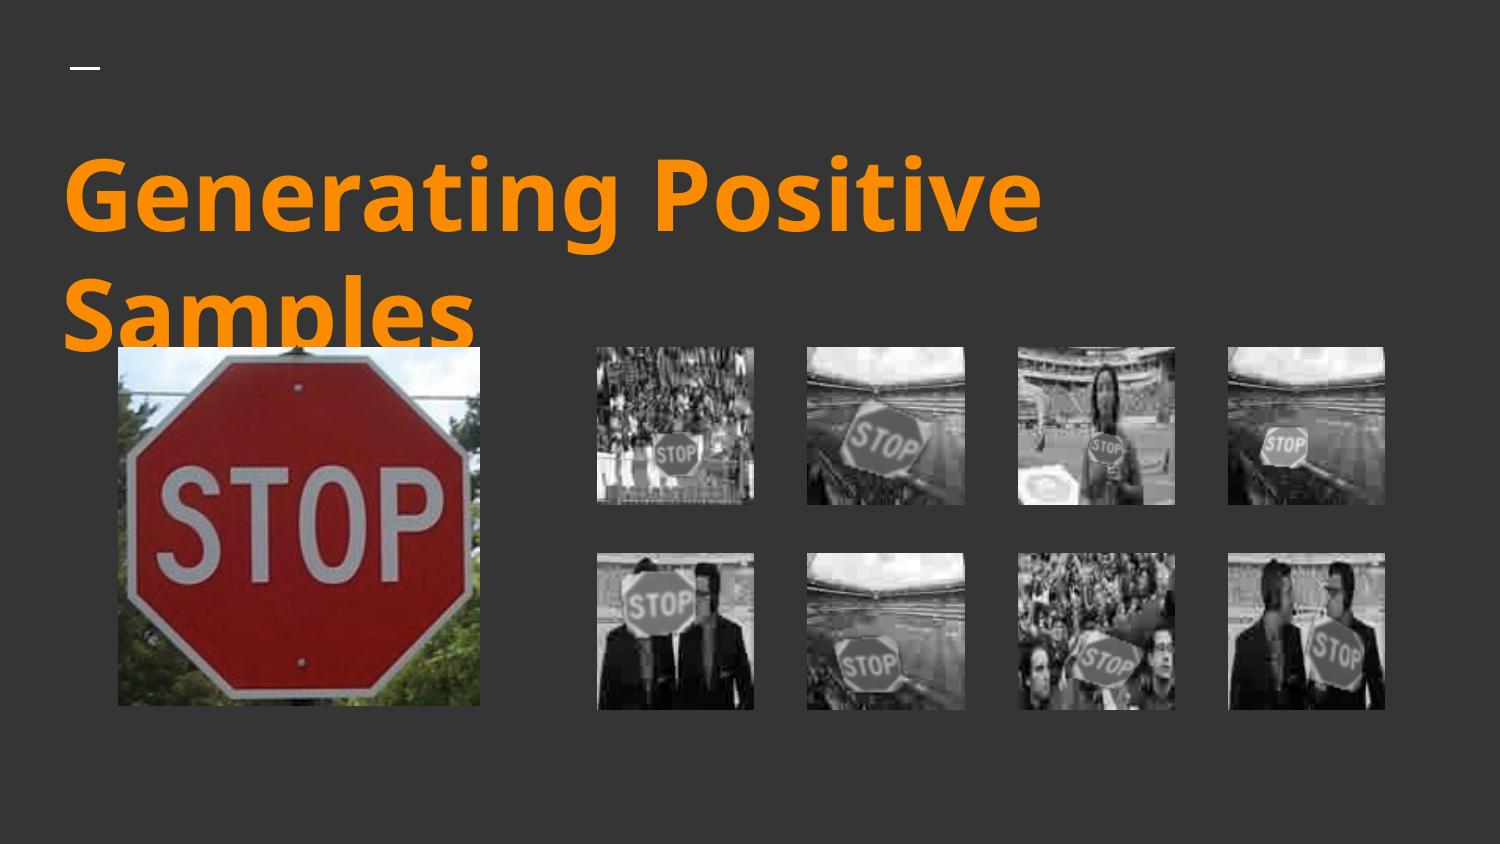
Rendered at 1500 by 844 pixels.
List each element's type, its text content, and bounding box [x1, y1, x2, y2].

picture [1228, 553, 1385, 710]
picture [1017, 347, 1175, 505]
picture [1017, 553, 1175, 710]
picture [597, 553, 754, 710]
picture [117, 347, 480, 706]
picture [807, 347, 965, 505]
picture [1228, 347, 1385, 505]
picture [807, 553, 965, 710]
picture [597, 347, 754, 505]
title Generating Positive Samples [46, 116, 1461, 746]
